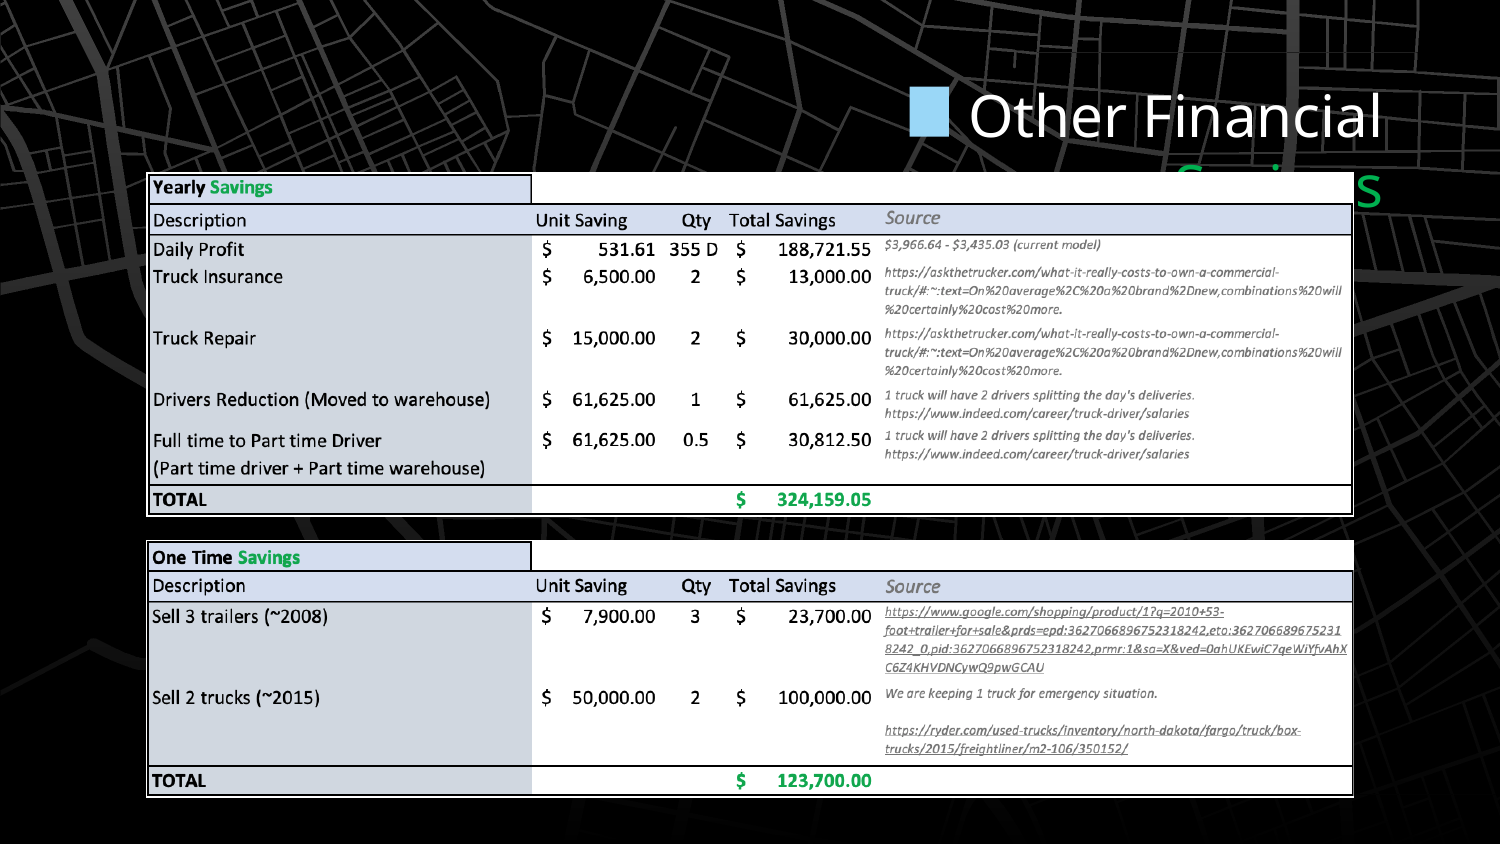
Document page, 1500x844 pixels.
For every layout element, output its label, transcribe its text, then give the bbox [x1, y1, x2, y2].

title Other Financial Savings [827, 64, 1399, 144]
text_box [909, 86, 949, 137]
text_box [146, 172, 1354, 799]
